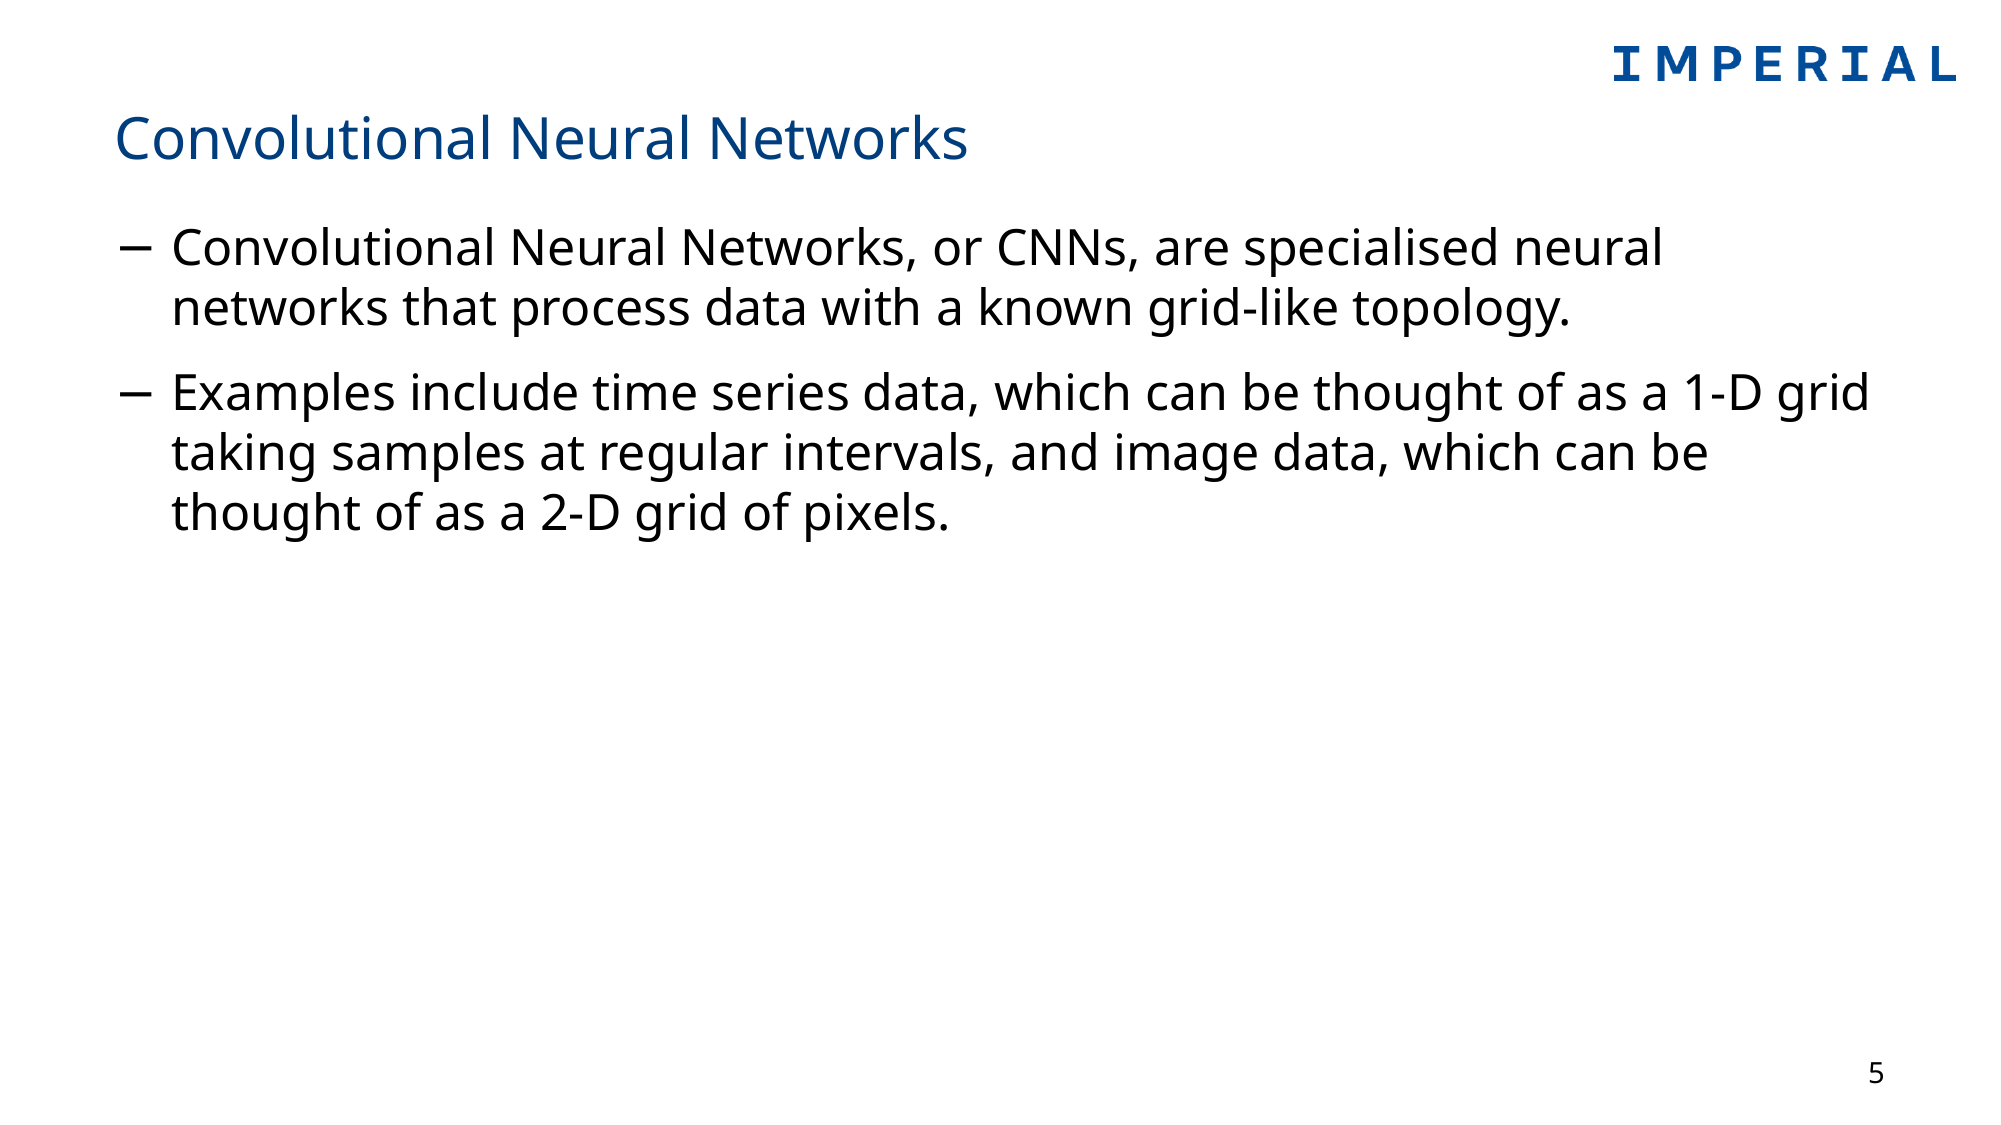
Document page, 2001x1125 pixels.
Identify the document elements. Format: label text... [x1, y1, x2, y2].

list Convolutional Neural Networks, or CNNs, are specialised neural networks that process data with a known grid-like topology. Examples include time series data, which can be thought of as a 1-D grid taking samples at regular intervals, and image data, which can be thought of as a 2-D grid of pixels. [99, 208, 1900, 1024]
picture [1900, 46, 1956, 81]
title Convolutional Neural Networks [99, 42, 1900, 208]
slide_number 5 [1433, 1046, 1901, 1103]
